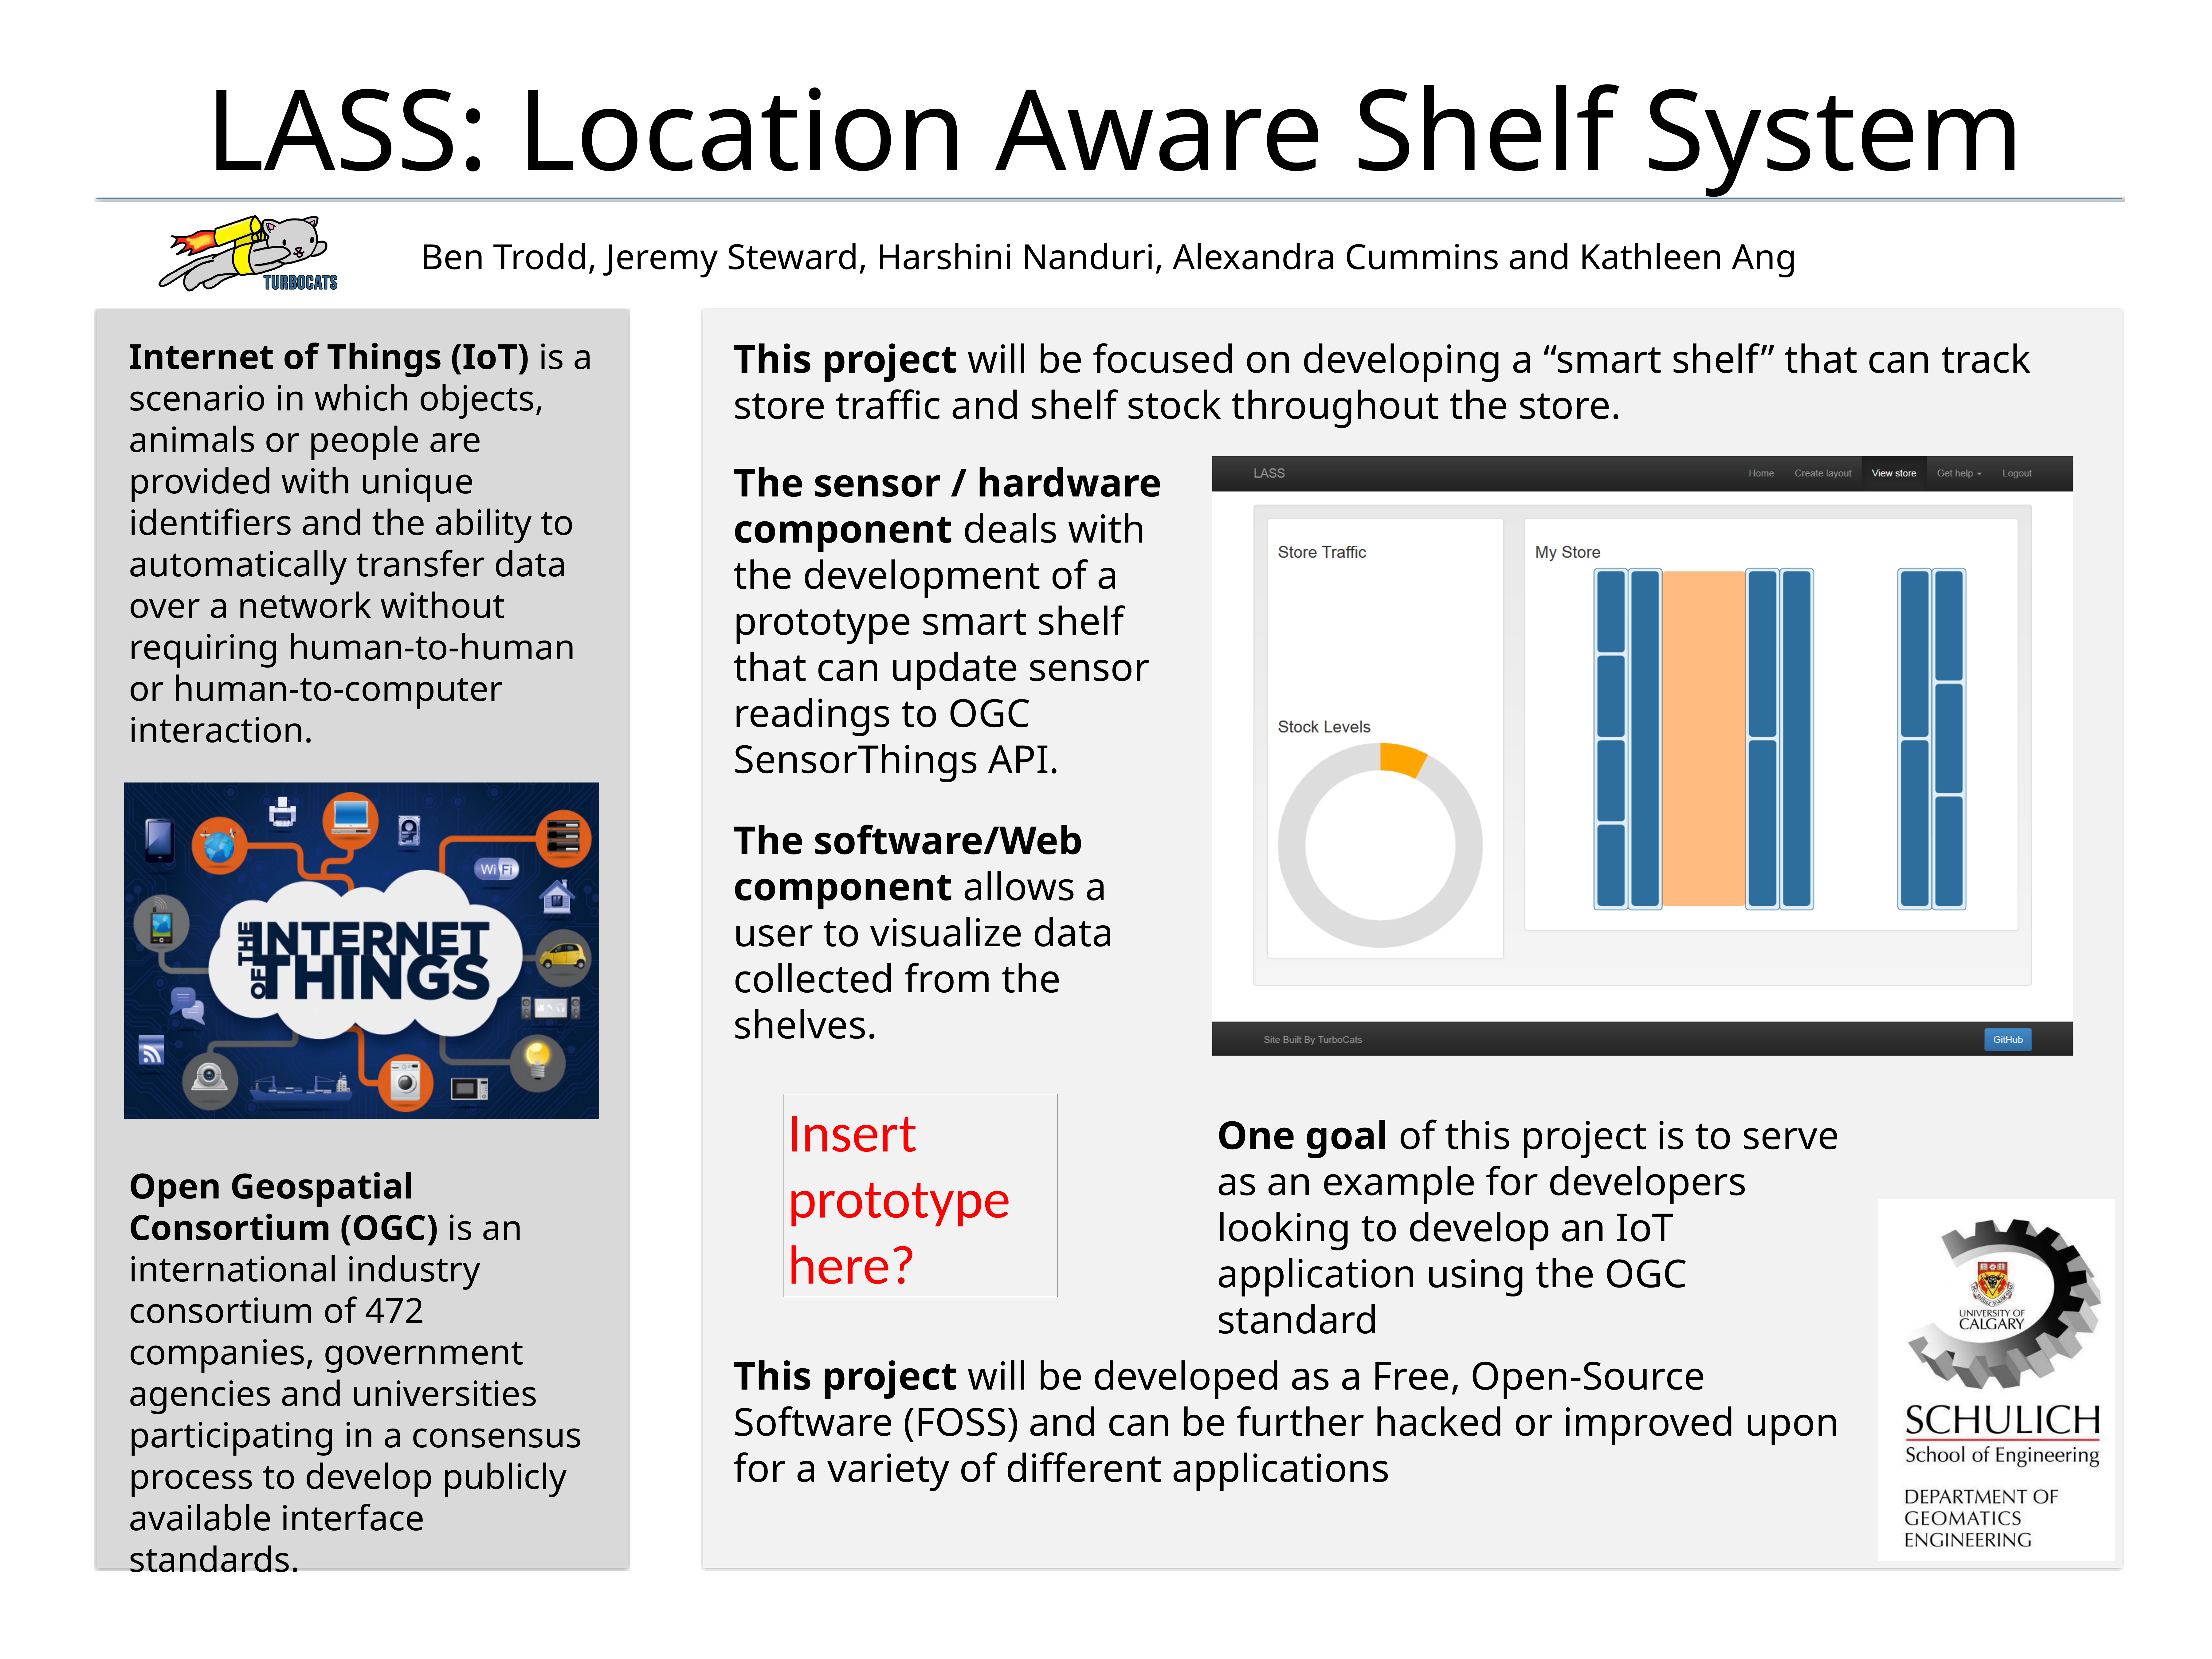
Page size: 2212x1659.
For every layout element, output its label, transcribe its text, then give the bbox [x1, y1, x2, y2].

picture [1878, 1199, 2115, 1561]
picture [147, 206, 343, 305]
text_box Open Geospatial Consortium (OGC) is an international industry consortium of 472 companies, government agencies and universities participating in a consensus process to develop publicly available interface standards. [124, 1162, 599, 1623]
text_box Insert prototype here? [783, 1094, 1057, 1297]
text_box Internet of Things (IoT) is a scenario in which objects, animals or people are provided with unique identifiers and the ability to automatically transfer data over a network without requiring human-to-human or human-to-computer interaction. [124, 332, 601, 752]
text_box The sensor / hardware component deals with the development of a prototype smart shelf that can update sensor readings to OGC SensorThings API. [729, 456, 1184, 783]
text_box [96, 309, 629, 1568]
picture [124, 782, 599, 1119]
picture [1212, 456, 2073, 1056]
text_box This project will be focused on developing a “smart shelf” that can track store traffic and shelf stock throughout the store. [729, 332, 2073, 429]
text_box This project will be developed as a Free, Open-Source Software (FOSS) and can be further hacked or improved upon for a variety of different applications [729, 1349, 1855, 1492]
text_box Ben Trodd, Jeremy Steward, Harshini Nanduri, Alexandra Cummins and Kathleen Ang [345, 232, 1937, 278]
text_box [703, 309, 2123, 1568]
text_box The software/Web component allows a user to visualize data collected from the shelves. [729, 813, 1184, 1049]
title LASS: Location Aware Shelf System [75, 47, 2154, 204]
text_box One goal of this project is to serve as an example for developers looking to develop an IoT application using the OGC standard [1212, 1108, 1855, 1343]
